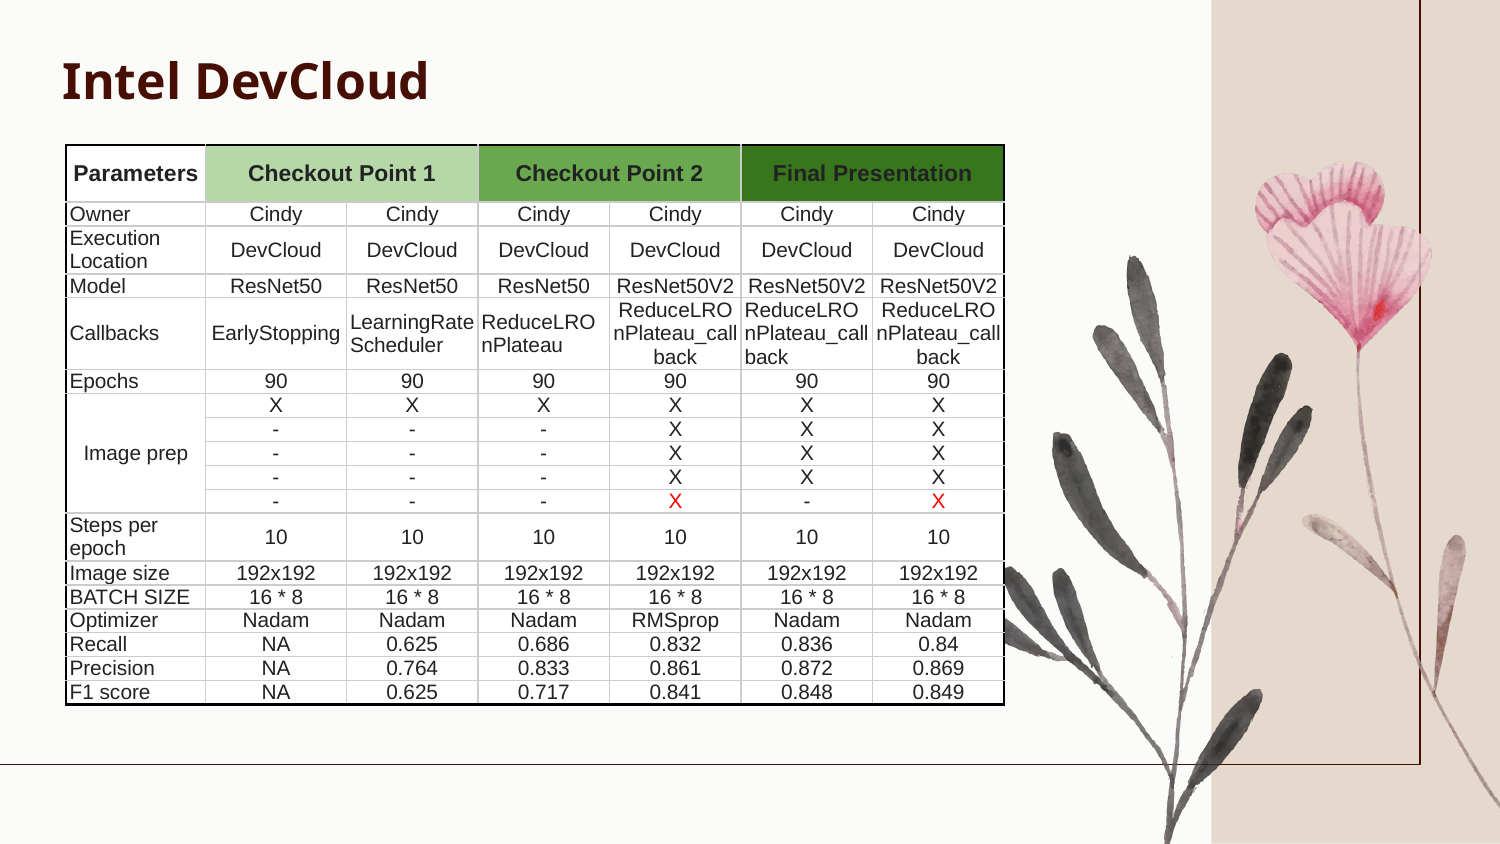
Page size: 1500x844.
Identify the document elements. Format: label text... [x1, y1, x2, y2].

table_cell - [479, 442, 609, 465]
table_cell EarlyStopping [206, 298, 346, 369]
table_cell 0.833 [479, 657, 609, 680]
table_cell Cindy [479, 203, 609, 225]
title Intel DevCloud [47, 34, 684, 125]
table_cell DevCloud [610, 227, 740, 273]
table_cell X [873, 442, 1003, 465]
table_cell 0.625 [347, 681, 477, 703]
table_cell 192x192 [742, 562, 872, 584]
table_cell DevCloud [873, 227, 1003, 273]
table_cell X [742, 394, 872, 417]
table_cell Nadam [479, 610, 609, 632]
table_cell X [873, 490, 1003, 512]
table_cell Steps per epoch [67, 514, 205, 560]
table_cell 90 [347, 370, 477, 393]
table_cell - [479, 418, 609, 441]
table_cell 192x192 [610, 562, 740, 584]
table_header Checkout Point 2 [479, 146, 740, 201]
table_cell ResNet50V2 [873, 275, 1003, 297]
table_cell X [479, 394, 609, 417]
table_cell 192x192 [873, 562, 1003, 584]
table_cell 0.625 [347, 633, 477, 656]
table_cell X [610, 490, 740, 512]
table_cell - [206, 442, 346, 465]
table_cell 192x192 [347, 562, 477, 584]
table_cell Precision [67, 657, 205, 680]
table_cell 0.764 [347, 657, 477, 680]
table_cell Nadam [206, 610, 346, 632]
table_cell 10 [479, 514, 609, 560]
table_header Final Presentation [742, 146, 1003, 201]
table_cell 90 [873, 370, 1003, 393]
table_cell 10 [873, 514, 1003, 560]
table_cell - [347, 442, 477, 465]
table_cell ResNet50 [347, 275, 477, 297]
table_header Parameters [67, 146, 205, 201]
table_cell 16 * 8 [873, 586, 1003, 608]
table_cell Model [67, 275, 205, 297]
table_cell X [873, 394, 1003, 417]
table_cell F1 score [67, 681, 205, 703]
table_cell 0.836 [742, 633, 872, 656]
table_cell - [742, 490, 872, 512]
table_cell Cindy [206, 203, 346, 225]
table_cell X [873, 418, 1003, 441]
table_cell BATCH SIZE [67, 586, 205, 608]
table_cell ReduceLROnPlateau_callback [742, 298, 872, 369]
table_cell X [610, 442, 740, 465]
table_header Parameters [963, 765, 1211, 844]
table_header Parameters [963, 255, 1211, 764]
table_header Checkout Point 1 [206, 146, 477, 201]
table_cell 90 [610, 370, 740, 393]
table_cell 90 [479, 370, 609, 393]
table_cell X [347, 394, 477, 417]
table_cell 0.848 [742, 681, 872, 703]
table_cell NA [206, 657, 346, 680]
table_cell - [479, 466, 609, 489]
table_cell Nadam [873, 610, 1003, 632]
table_cell Execution Location [67, 227, 205, 273]
table_cell ReduceLROnPlateau_callback [610, 298, 740, 369]
table_cell Cindy [610, 203, 740, 225]
table_cell 0.841 [610, 681, 740, 703]
table_cell 0.84 [873, 633, 1003, 656]
table_cell LearningRateScheduler [347, 298, 477, 369]
table_cell X [610, 394, 740, 417]
table_cell NA [206, 633, 346, 656]
table_cell Nadam [347, 610, 477, 632]
table_cell Recall [67, 633, 205, 656]
table_cell 0.849 [873, 681, 1003, 703]
table_cell 10 [742, 514, 872, 560]
table_cell ResNet50V2 [742, 275, 872, 297]
table_cell X [610, 418, 740, 441]
table_cell ReduceLROnPlateau_callback [873, 298, 1003, 369]
table_cell - [347, 490, 477, 512]
table_cell Callbacks [67, 298, 205, 369]
table_cell DevCloud [347, 227, 477, 273]
table_cell Optimizer [67, 610, 205, 632]
table_cell 192x192 [479, 562, 609, 584]
table_cell 10 [206, 514, 346, 560]
table_cell ResNet50 [206, 275, 346, 297]
table_cell DevCloud [206, 227, 346, 273]
table_cell X [610, 466, 740, 489]
table_cell 0.686 [479, 633, 609, 656]
table_cell - [206, 490, 346, 512]
table_cell Cindy [347, 203, 477, 225]
table_cell Epochs [67, 370, 205, 393]
table_cell 16 * 8 [742, 586, 872, 608]
table_cell 10 [610, 514, 740, 560]
table_cell 90 [742, 370, 872, 393]
table_cell DevCloud [742, 227, 872, 273]
picture [963, 161, 1421, 844]
table_cell ReduceLROnPlateau [479, 298, 609, 369]
table_cell - [347, 466, 477, 489]
table_cell X [742, 442, 872, 465]
table_cell 16 * 8 [206, 586, 346, 608]
table_cell Cindy [742, 203, 872, 225]
table_cell ResNet50V2 [610, 275, 740, 297]
table_cell X [742, 418, 872, 441]
table_cell - [206, 466, 346, 489]
table_cell 0.869 [873, 657, 1003, 680]
table_cell 0.861 [610, 657, 740, 680]
table_cell 0.717 [479, 681, 609, 703]
table_cell X [873, 466, 1003, 489]
table_cell X [742, 466, 872, 489]
table_cell - [347, 418, 477, 441]
table_cell NA [206, 681, 346, 703]
table_cell Image size [67, 562, 205, 584]
table_cell DevCloud [479, 227, 609, 273]
table_cell 90 [206, 370, 346, 393]
table_cell Nadam [742, 610, 872, 632]
table_cell - [206, 418, 346, 441]
table_cell - [479, 490, 609, 512]
table_cell Cindy [873, 203, 1003, 225]
table_cell Owner [67, 203, 205, 225]
table_cell 0.872 [742, 657, 872, 680]
table_cell X [206, 394, 346, 417]
table_cell Image prep [67, 394, 205, 512]
table_cell 10 [347, 514, 477, 560]
table_cell 192x192 [206, 562, 346, 584]
table_cell 16 * 8 [479, 586, 609, 608]
table_cell 16 * 8 [610, 586, 740, 608]
table_cell RMSprop [610, 610, 740, 632]
table_cell 16 * 8 [347, 586, 477, 608]
table_cell ResNet50 [479, 275, 609, 297]
table_cell 0.832 [610, 633, 740, 656]
